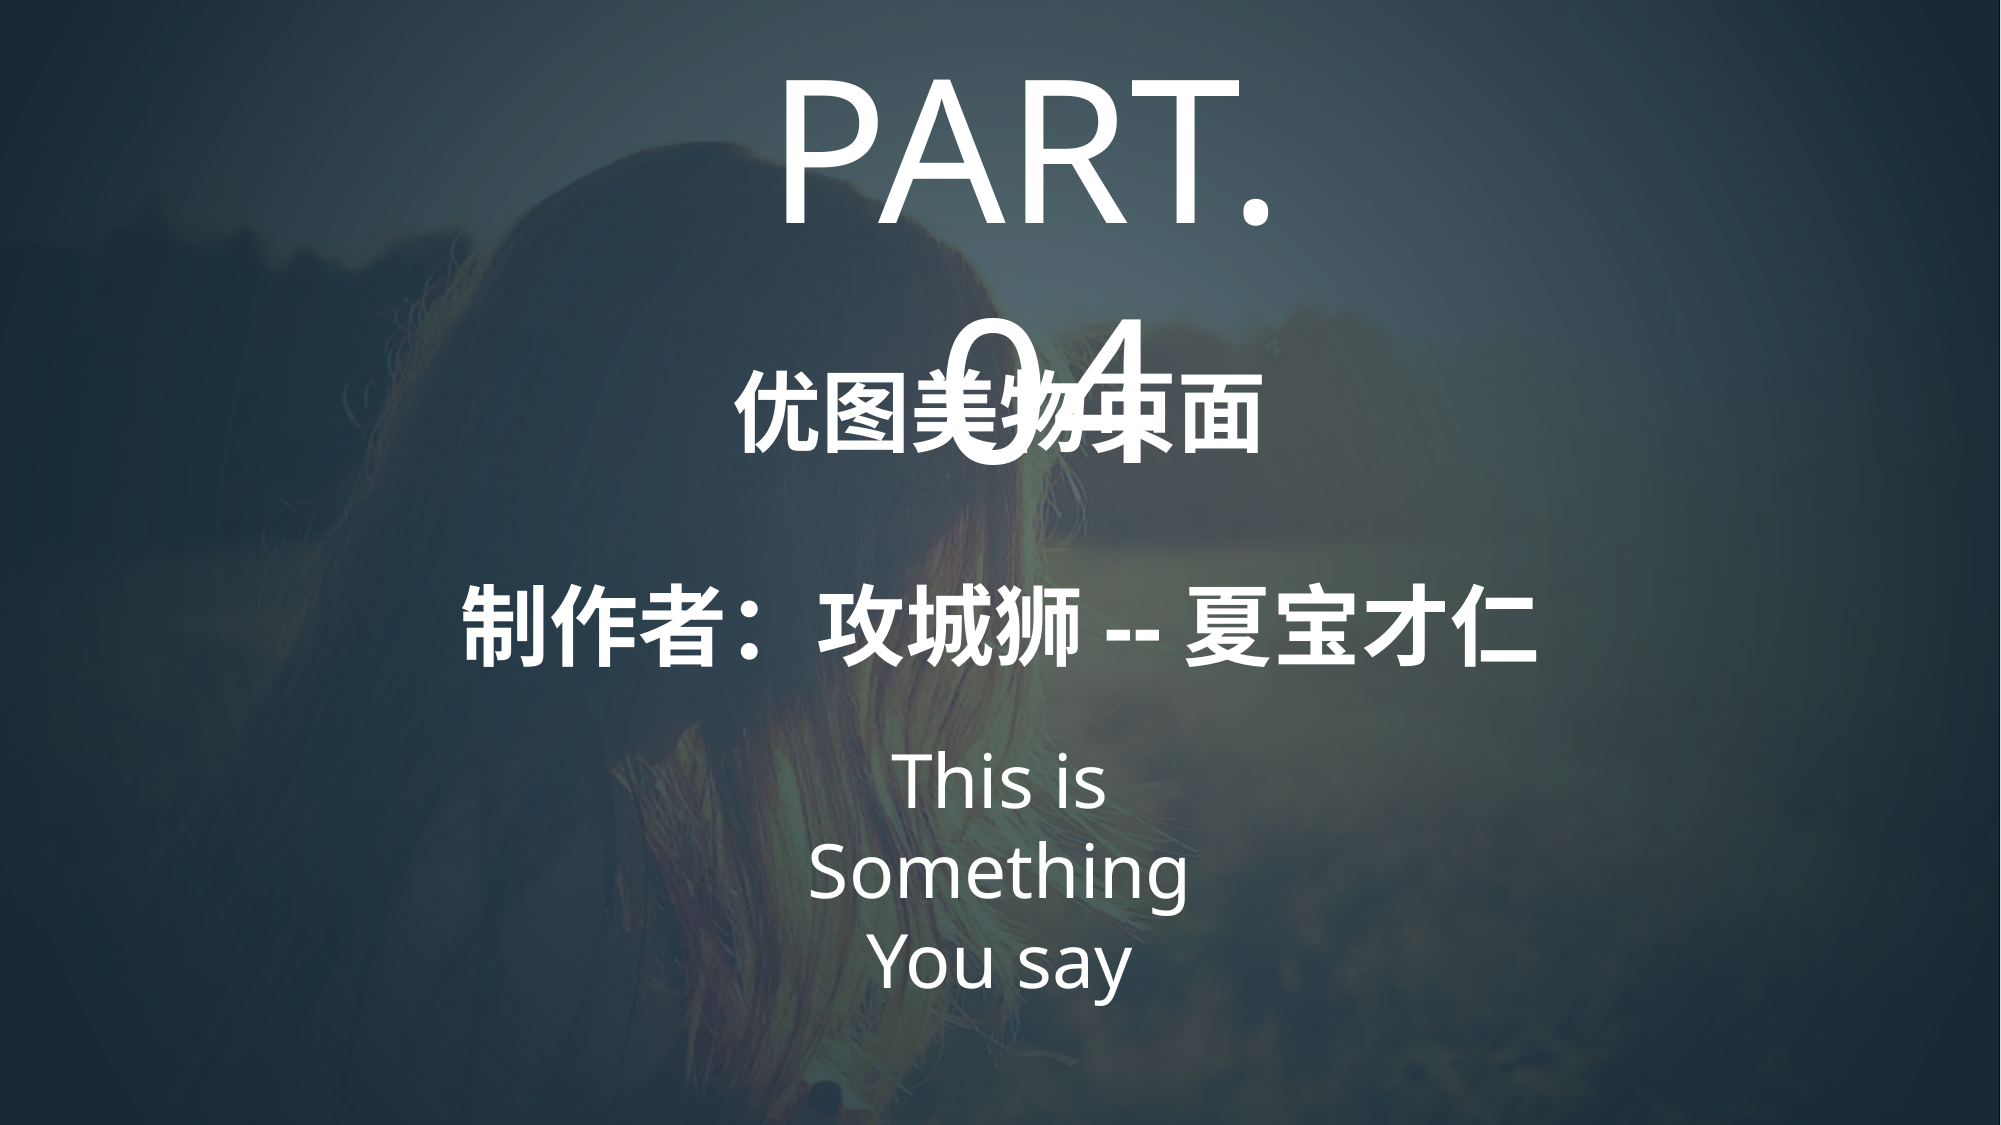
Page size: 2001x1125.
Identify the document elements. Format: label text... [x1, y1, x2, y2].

text_box 优图美物页面 制作者：攻城狮--夏宝才仁 [232, 349, 1768, 685]
text_box This is Something You say [736, 726, 1264, 1012]
text_box PART. 04 [636, 15, 1467, 511]
picture [0, 0, 2001, 1125]
